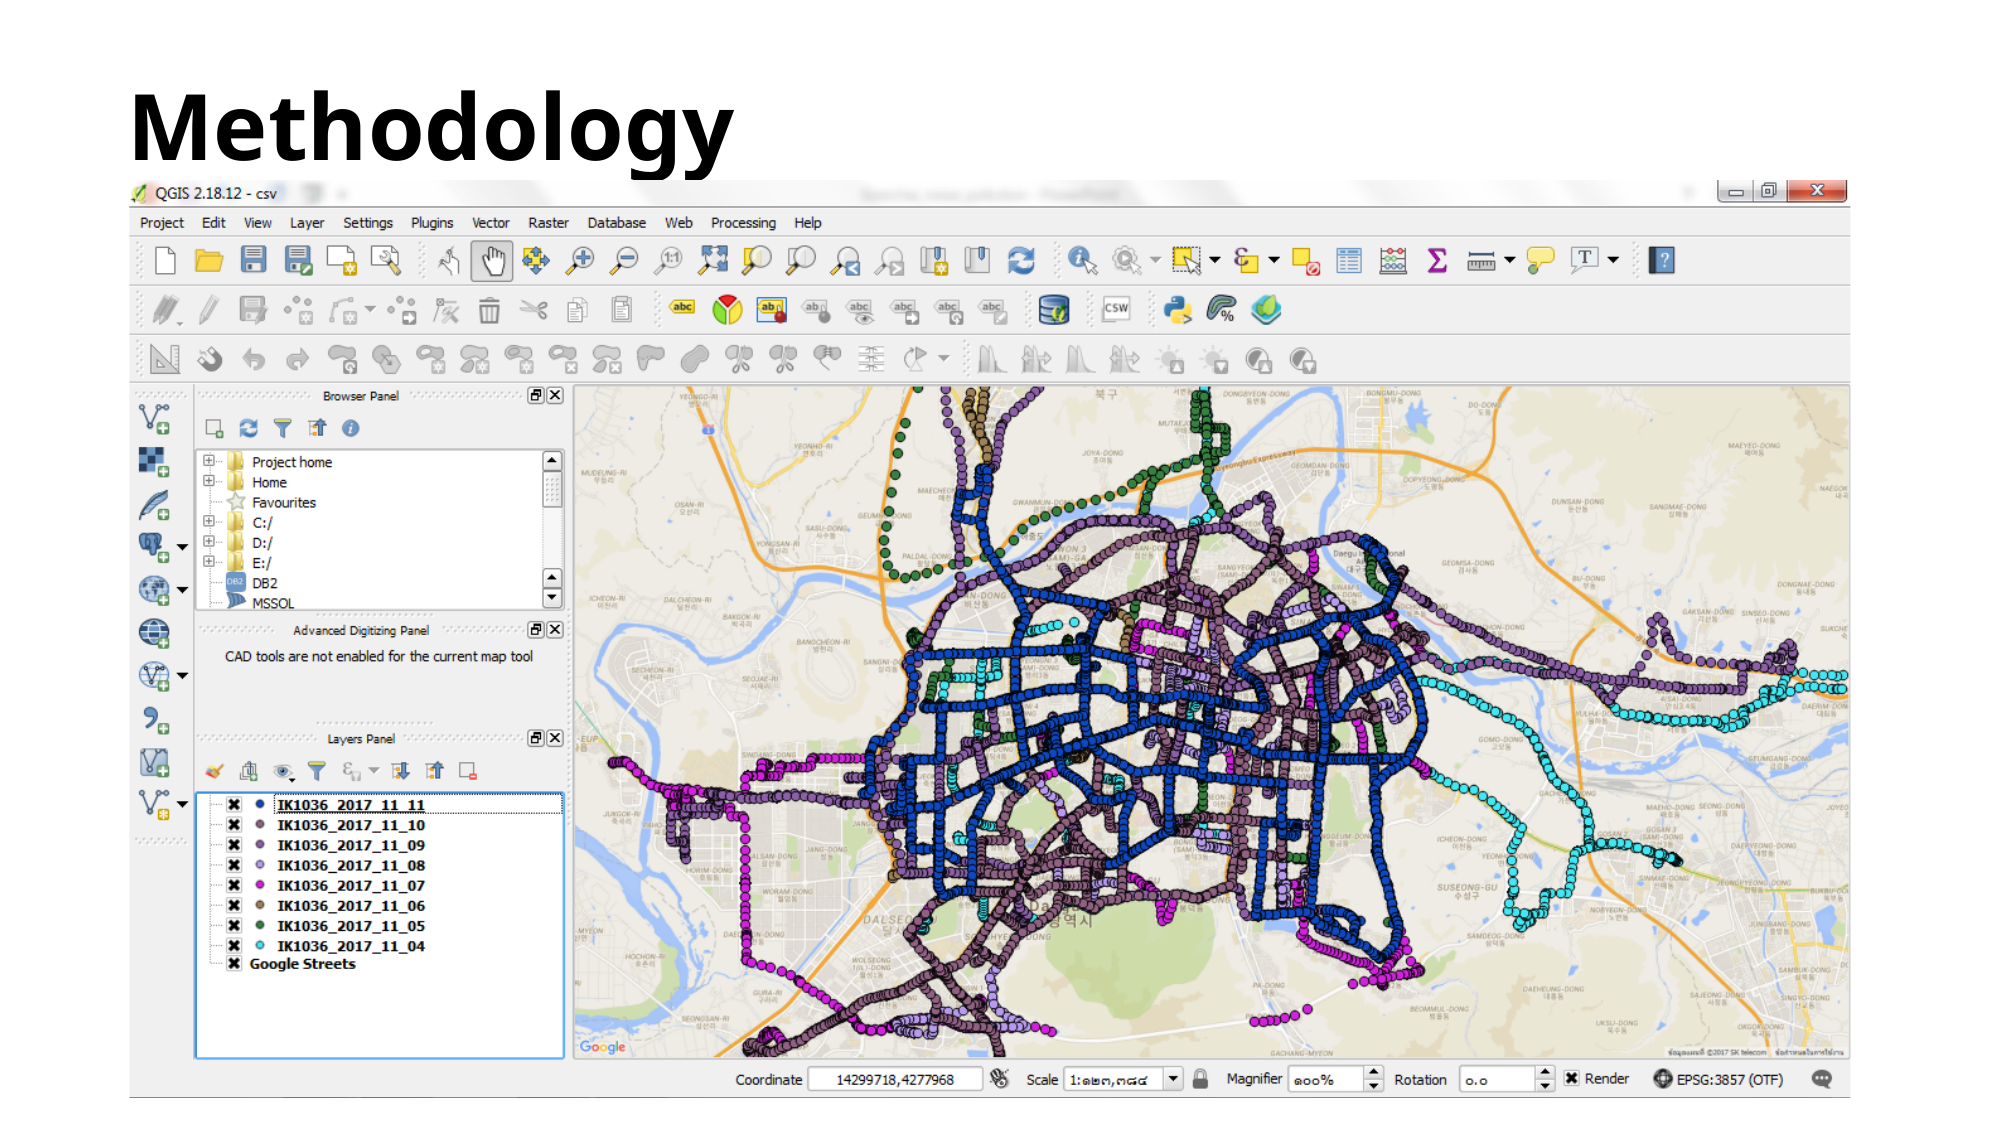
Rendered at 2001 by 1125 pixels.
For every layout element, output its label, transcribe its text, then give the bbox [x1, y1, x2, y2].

picture [129, 180, 1851, 1098]
title Methodology [88, 0, 1701, 262]
